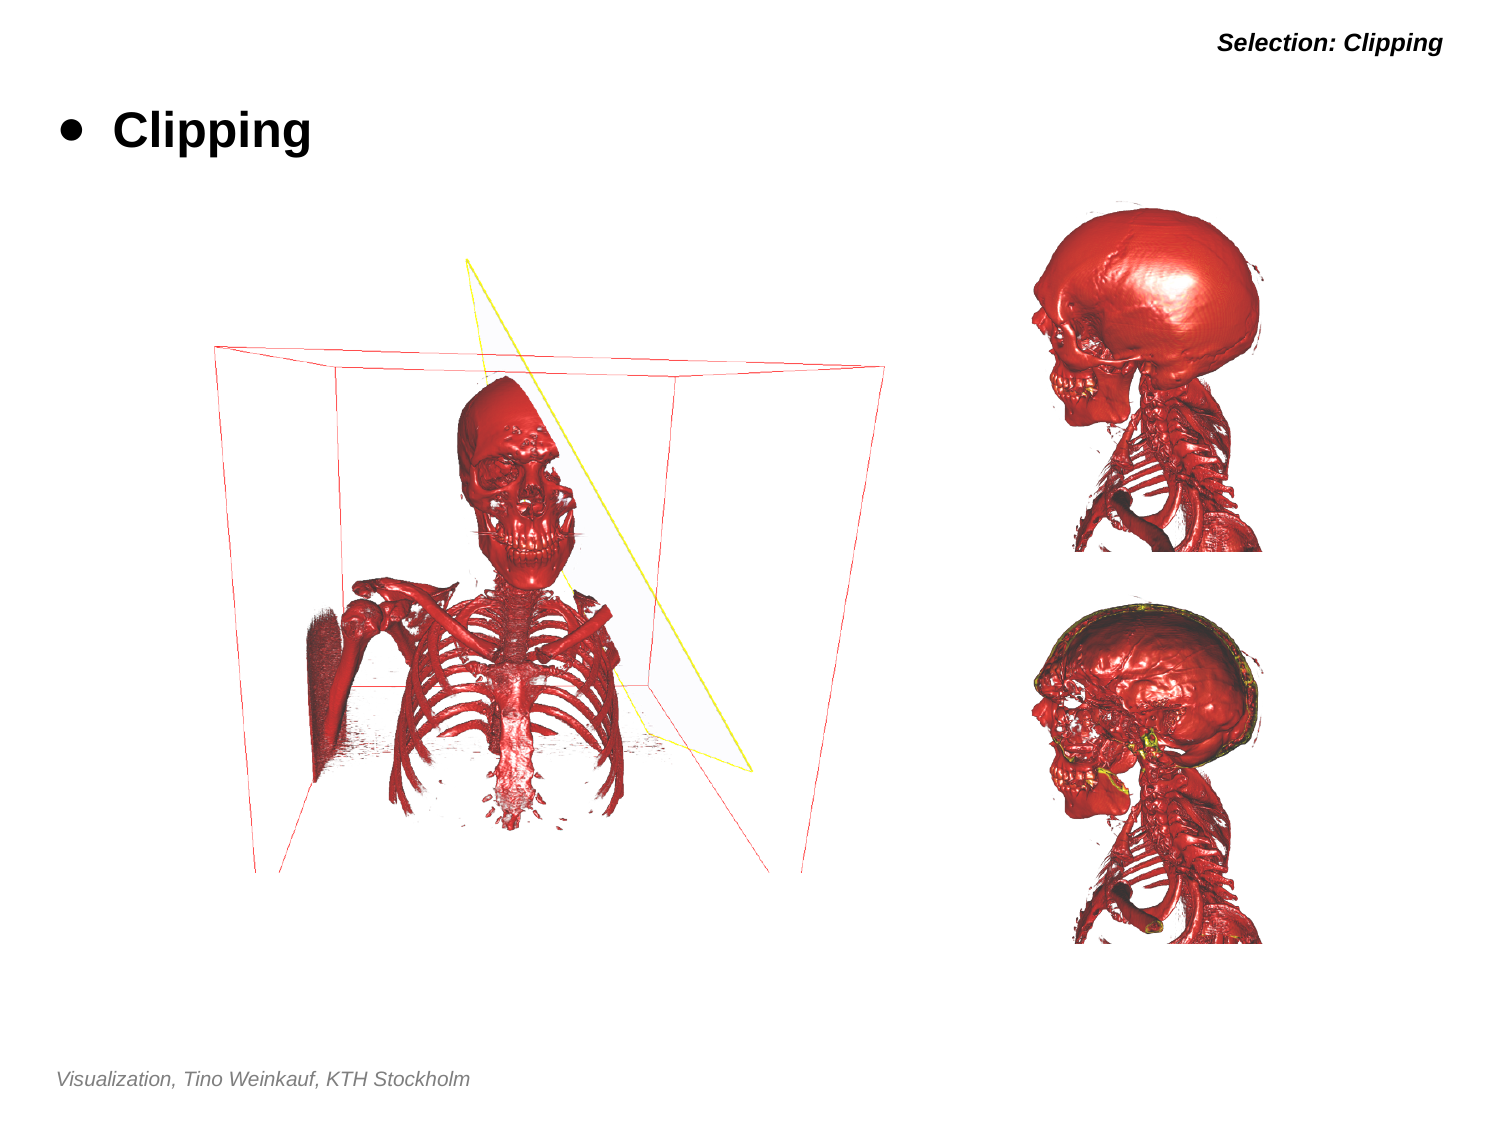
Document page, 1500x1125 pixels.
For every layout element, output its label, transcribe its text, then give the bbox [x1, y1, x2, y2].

title Selection: Clipping [237, 18, 1460, 67]
picture [187, 193, 1393, 945]
list Clipping [40, 89, 1460, 1036]
